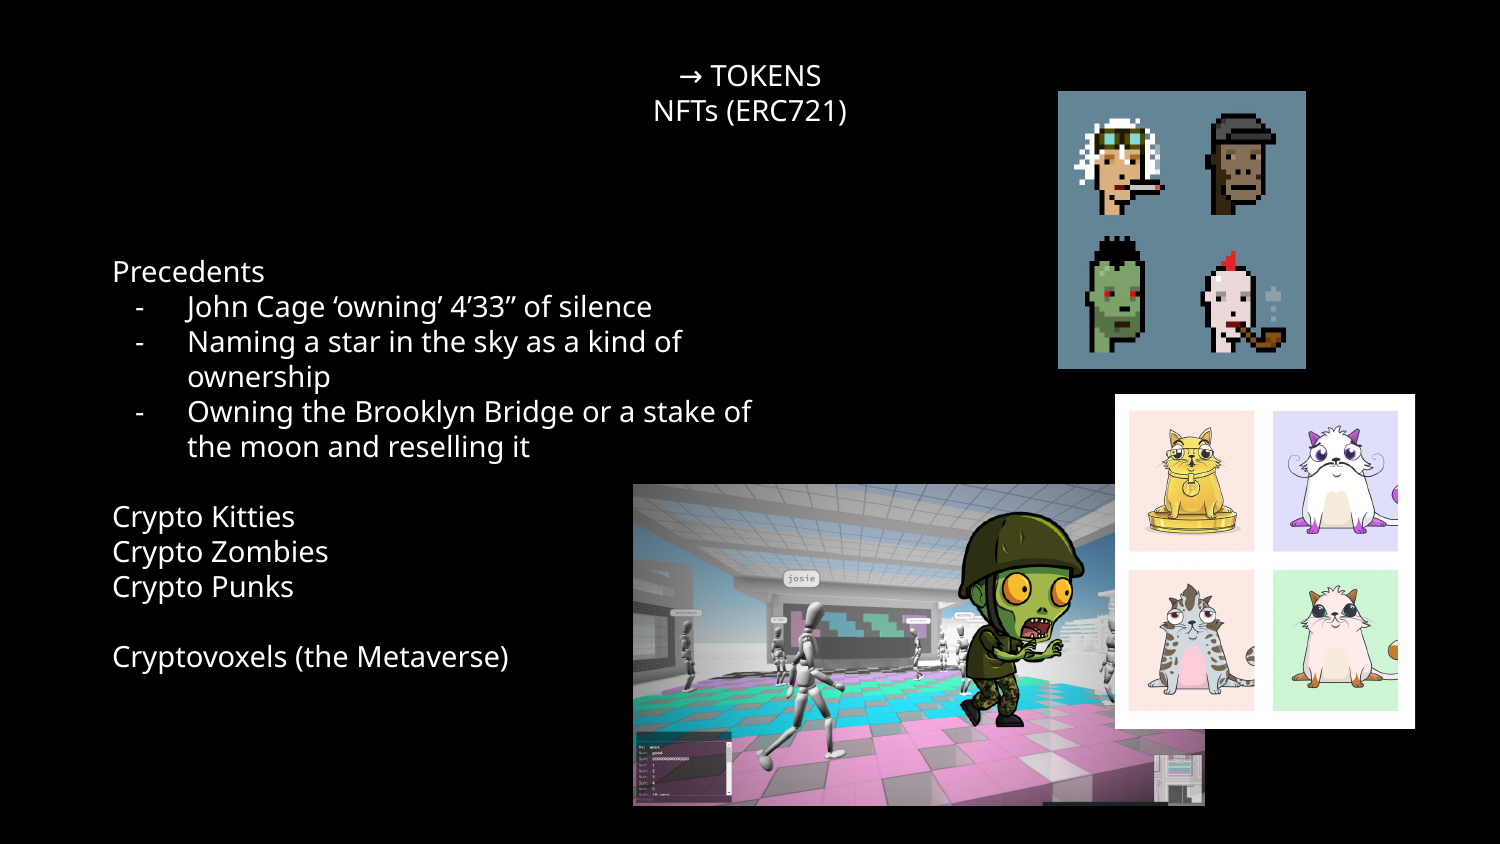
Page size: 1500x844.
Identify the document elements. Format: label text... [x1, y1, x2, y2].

picture [633, 394, 1416, 806]
text_box Precedents John Cage ‘owning’ 4’33” of silence Naming a star in the sky as a kind of ownership Owning the Brooklyn Bridge or a stake of the moon and reselling it Crypto Kitties Crypto Zombies Crypto Punks Cryptovoxels (the Metaverse) [97, 238, 817, 723]
picture [1057, 90, 1307, 369]
text_box → TOKENS NFTs (ERC721) [194, 41, 1306, 142]
